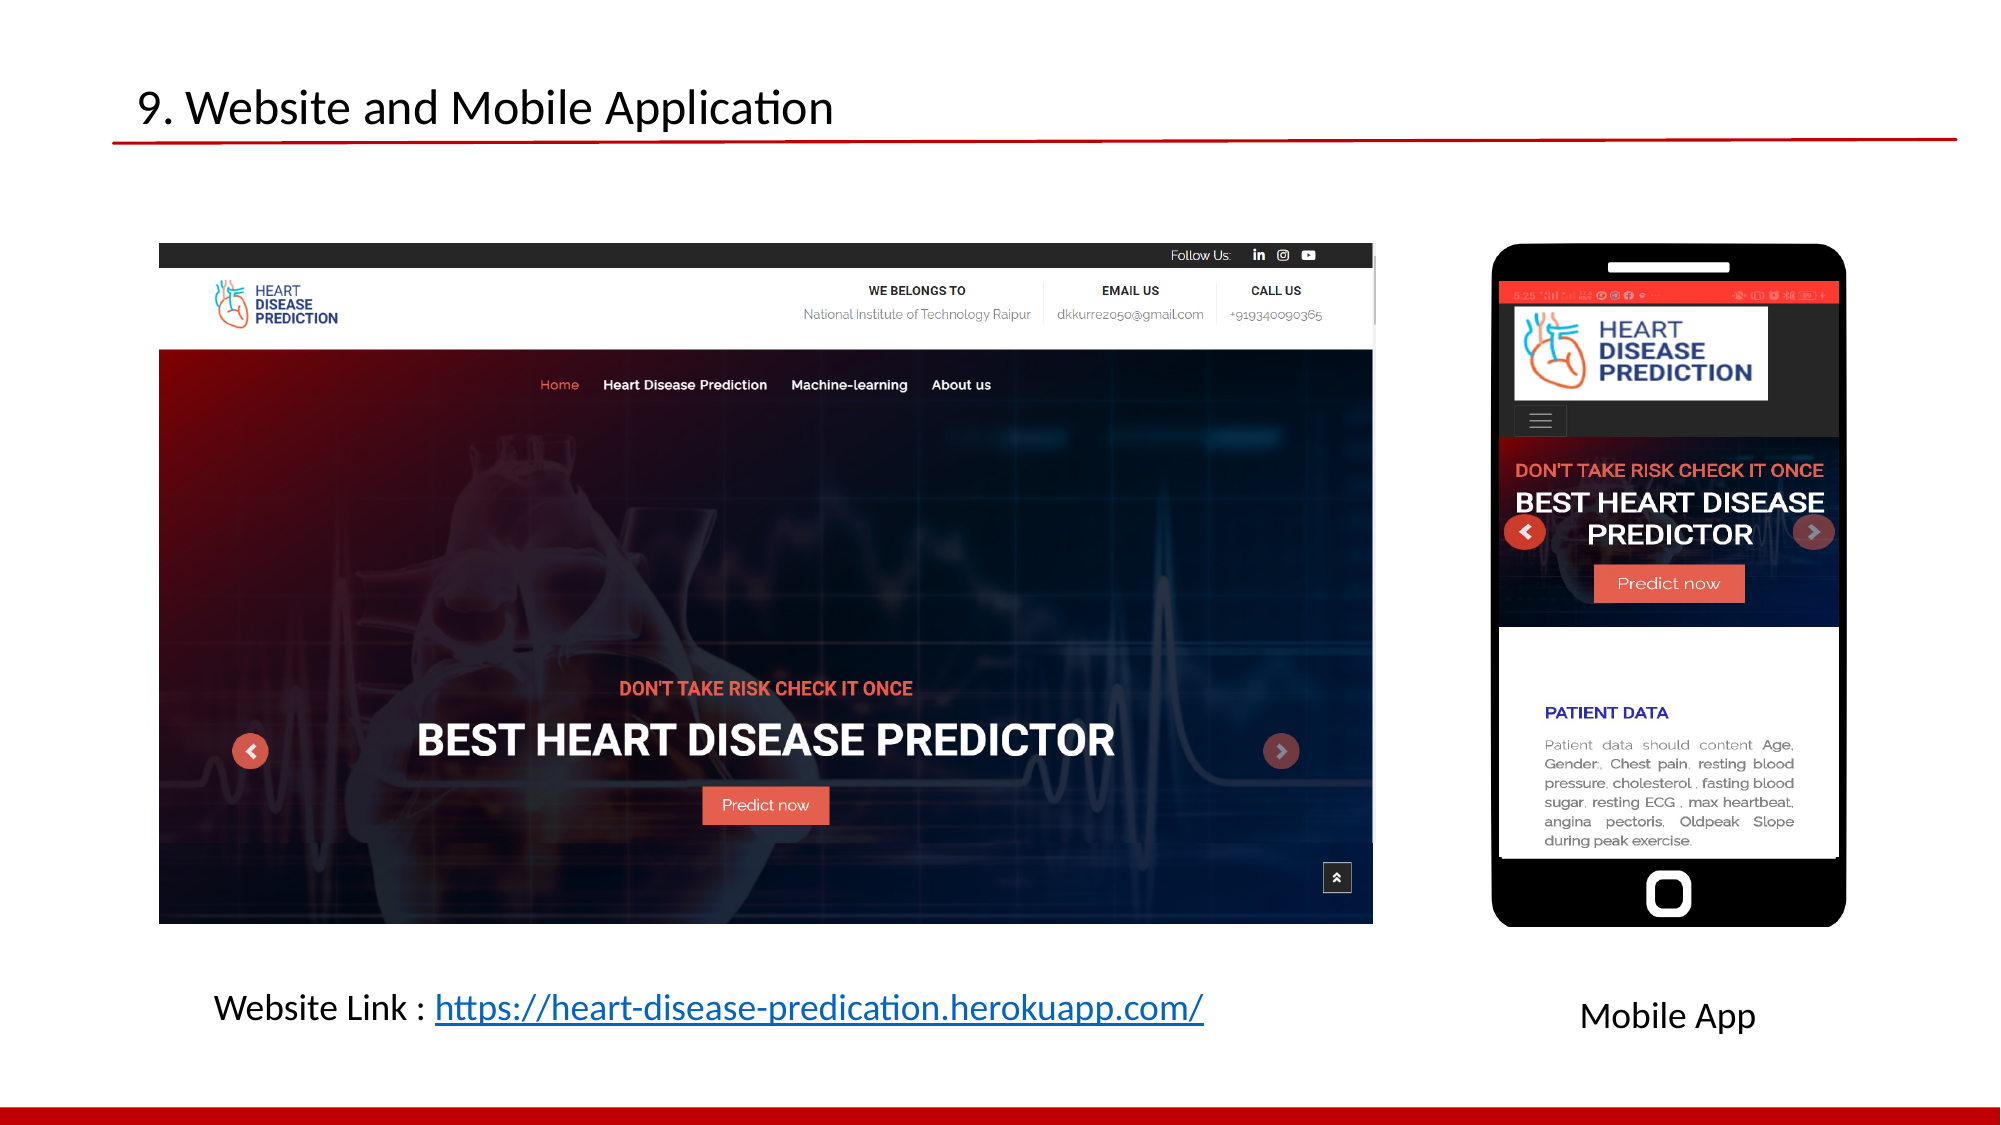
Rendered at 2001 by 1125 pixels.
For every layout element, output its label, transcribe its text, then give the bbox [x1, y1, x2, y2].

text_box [1483, 243, 1853, 927]
text_box Website Link : https://heart-disease-predication.herokuapp.com/ [198, 975, 1552, 1036]
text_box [113, 139, 1956, 144]
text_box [159, 243, 1376, 924]
text_box [0, 1106, 2000, 1125]
text_box 9. Website and Mobile Application [122, 67, 850, 139]
text_box Mobile App [1551, 983, 1785, 1044]
